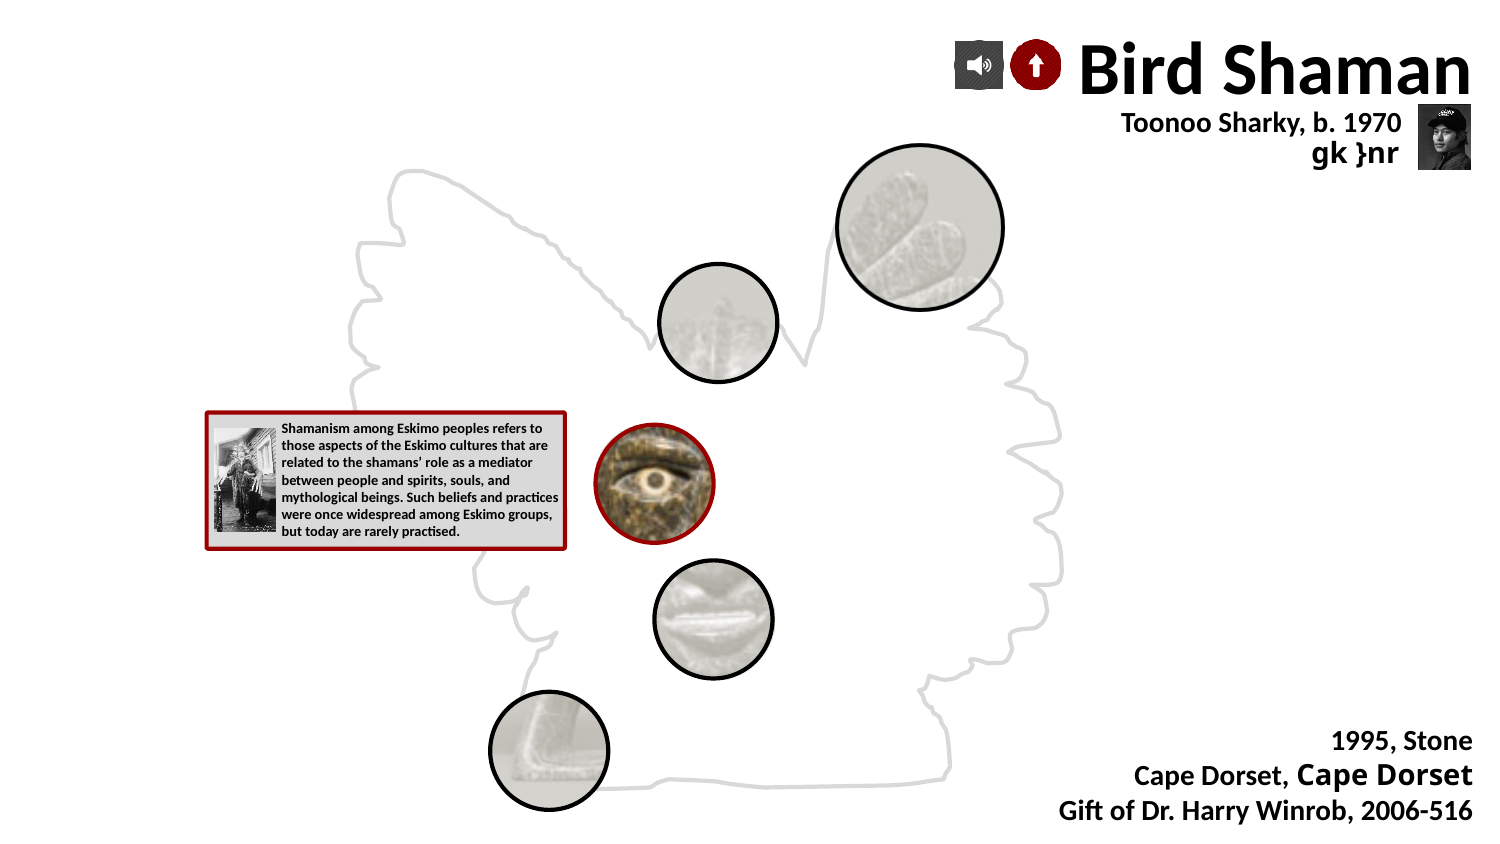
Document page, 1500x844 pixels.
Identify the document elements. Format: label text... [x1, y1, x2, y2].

text_box gk }nr [1311, 133, 1400, 169]
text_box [489, 691, 609, 811]
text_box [595, 424, 714, 544]
picture [213, 428, 276, 532]
text_box Bird Shaman [738, 19, 1489, 110]
picture [1418, 104, 1471, 170]
picture [1009, 39, 1061, 91]
picture [953, 39, 1005, 91]
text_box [654, 560, 775, 681]
text_box Toonoo Sharky, b. 1970 [1120, 102, 1402, 138]
picture [834, 143, 1005, 312]
text_box [347, 168, 1064, 791]
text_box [658, 263, 778, 383]
text_box 1995, Stone Cape Dorset, Cape Dorset Gift of Dr. Harry Winrob, 2006-516 [761, 714, 1489, 827]
text_box Shaman [954, 45, 1060, 94]
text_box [206, 411, 566, 550]
